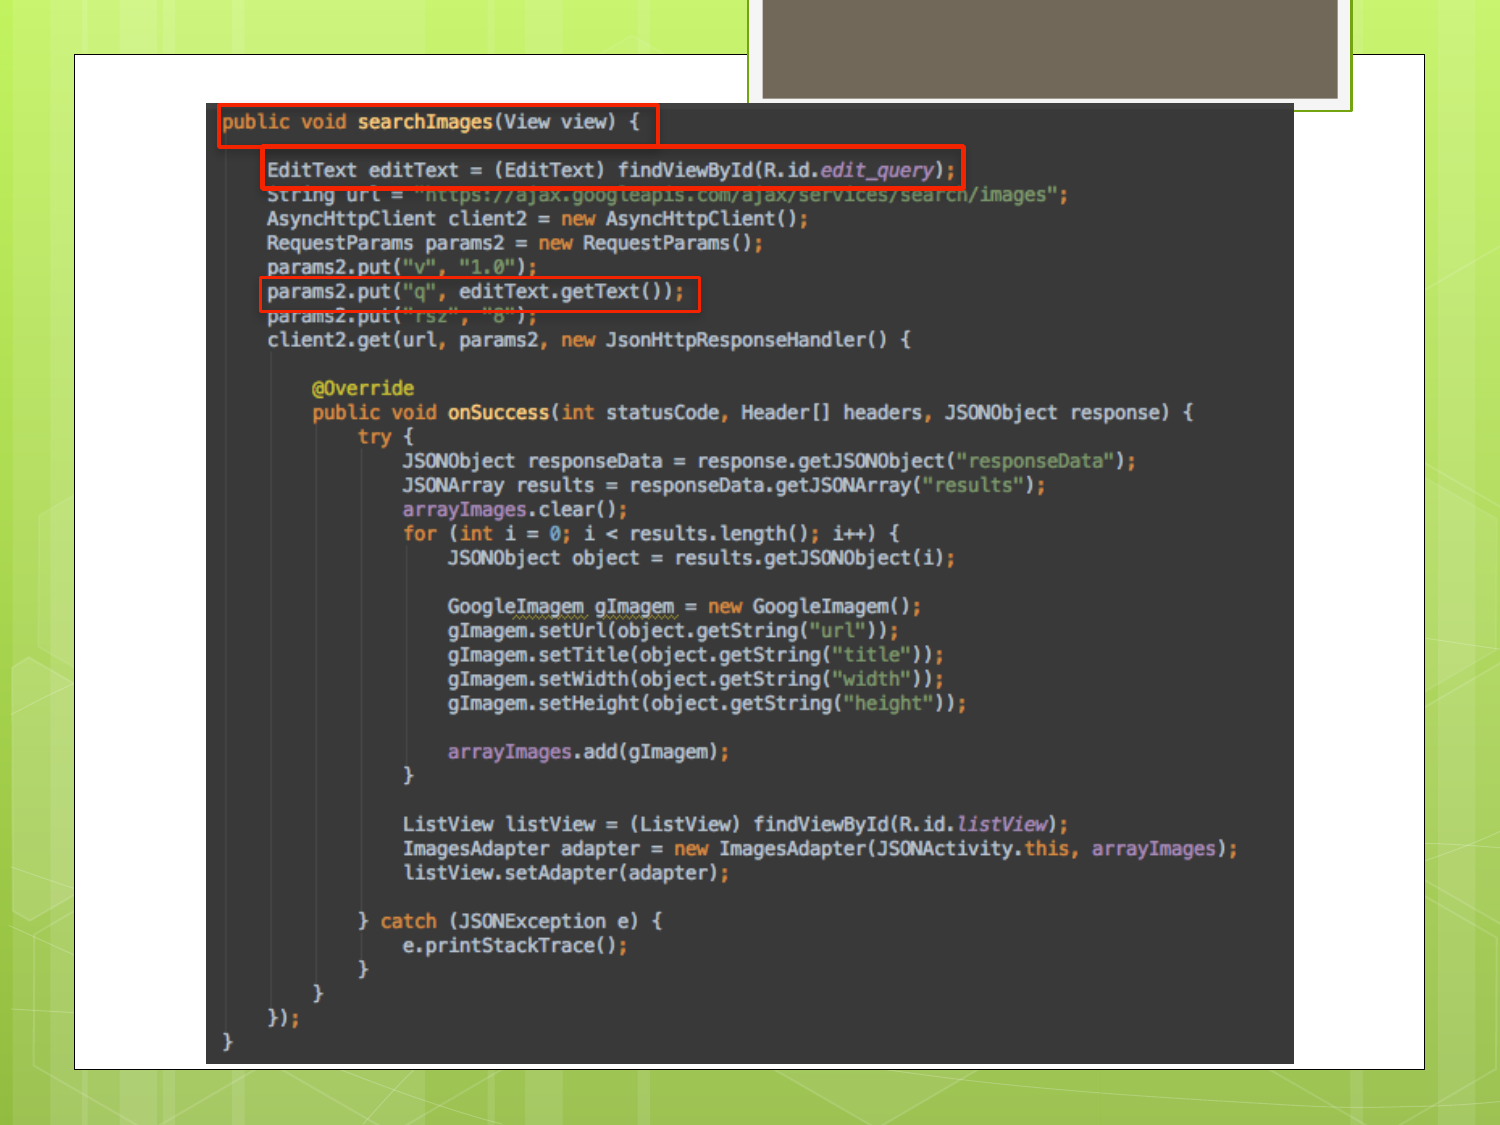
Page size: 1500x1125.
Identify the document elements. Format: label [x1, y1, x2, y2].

picture [206, 103, 1294, 1064]
